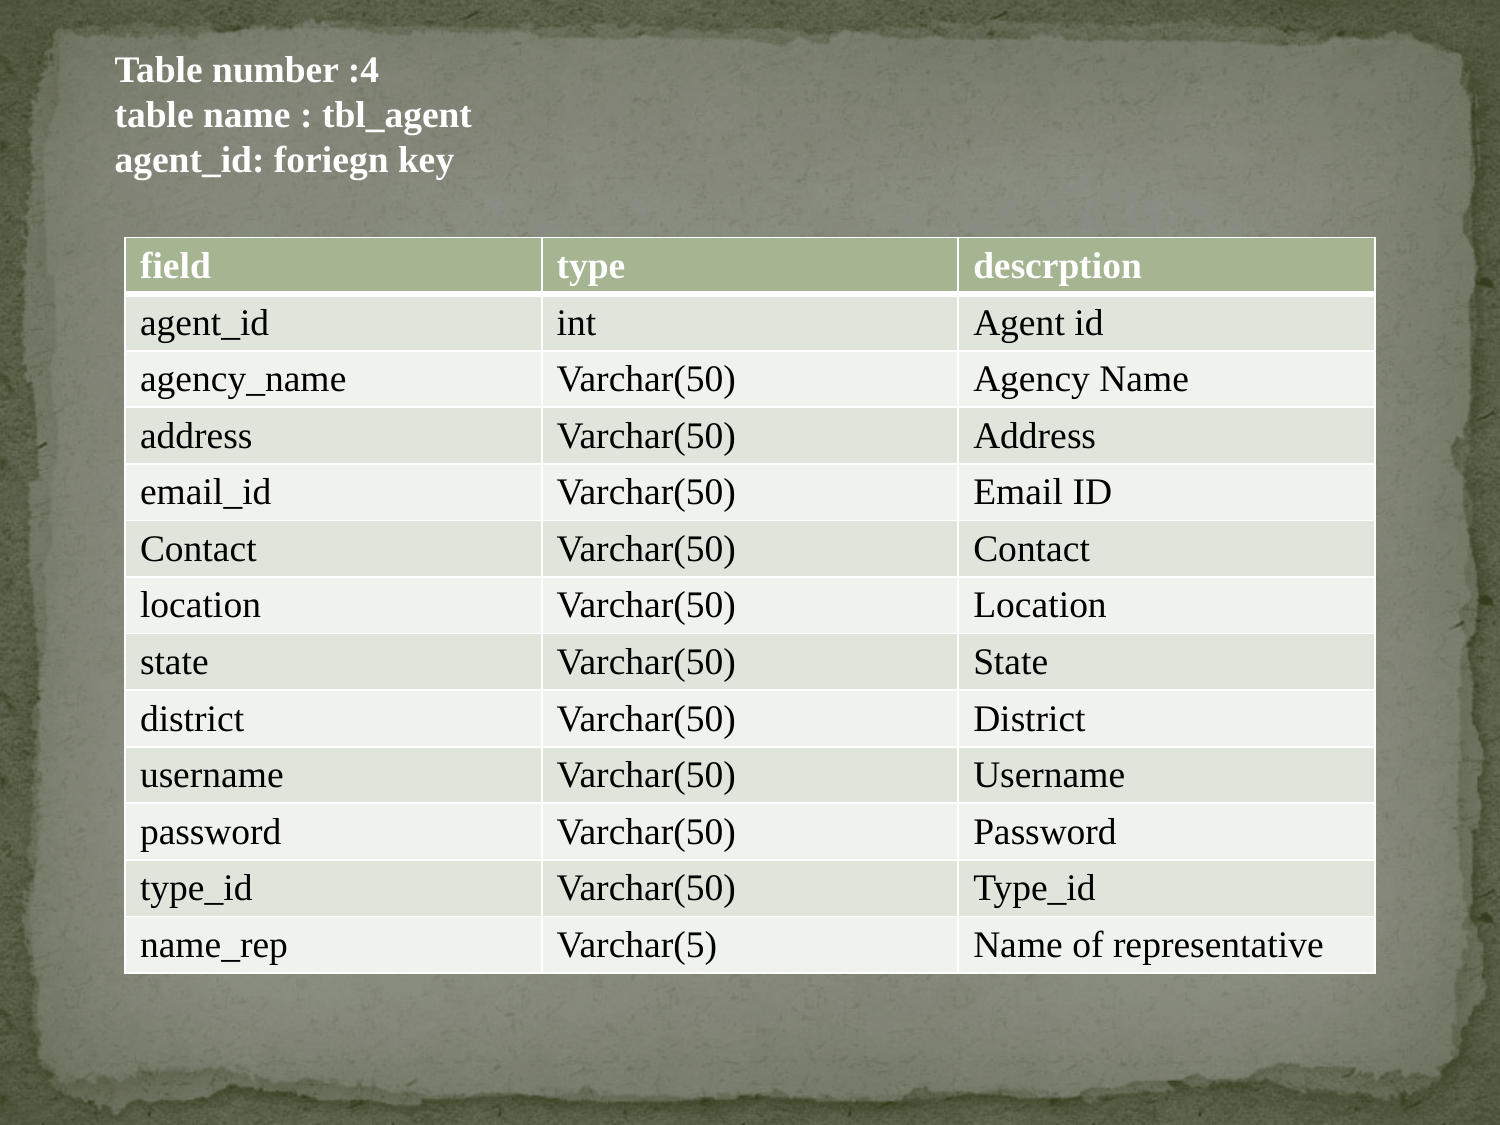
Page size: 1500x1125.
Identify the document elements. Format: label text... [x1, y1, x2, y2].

table_cell Contact [126, 521, 541, 576]
table_cell Varchar(50) [543, 408, 957, 463]
table_header type [543, 238, 957, 291]
table_cell Agent id [959, 297, 1374, 350]
table_cell state [126, 634, 541, 689]
table_cell Agency Name [959, 352, 1374, 406]
table_cell Varchar(50) [543, 748, 957, 802]
table_cell name_rep [126, 917, 541, 972]
table_cell Type_id [959, 861, 1374, 916]
table_cell location [126, 578, 541, 633]
table_cell type_id [126, 861, 541, 916]
table_cell Varchar(50) [543, 861, 957, 916]
table_cell Varchar(50) [543, 691, 957, 746]
table_cell username [126, 748, 541, 802]
table_cell Varchar(50) [543, 634, 957, 689]
table_cell Varchar(50) [543, 352, 957, 406]
table_cell Name of representative [959, 917, 1374, 972]
table_cell email_id [126, 465, 541, 520]
table_cell Email ID [959, 465, 1374, 520]
table_header field [126, 238, 541, 291]
table_cell Varchar(50) [543, 804, 957, 859]
table_cell State [959, 634, 1374, 689]
text_box Table number :4 table name : tbl_agent agent_id: foriegn key [99, 37, 850, 233]
table_cell district [126, 691, 541, 746]
table_cell Address [959, 408, 1374, 463]
table_header descrption [959, 238, 1374, 291]
table_cell District [959, 691, 1374, 746]
table_cell int [543, 297, 957, 350]
table_cell Varchar(50) [543, 465, 957, 520]
table_cell Contact [959, 521, 1374, 576]
table_cell Username [959, 748, 1374, 802]
table_cell agent_id [126, 297, 541, 350]
table_cell Varchar(50) [543, 578, 957, 633]
table_cell Varchar(50) [543, 521, 957, 576]
table_cell Password [959, 804, 1374, 859]
table_cell Varchar(5) [543, 917, 957, 972]
table_cell password [126, 804, 541, 859]
table_cell agency_name [126, 352, 541, 406]
table_cell Location [959, 578, 1374, 633]
table_cell address [126, 408, 541, 463]
